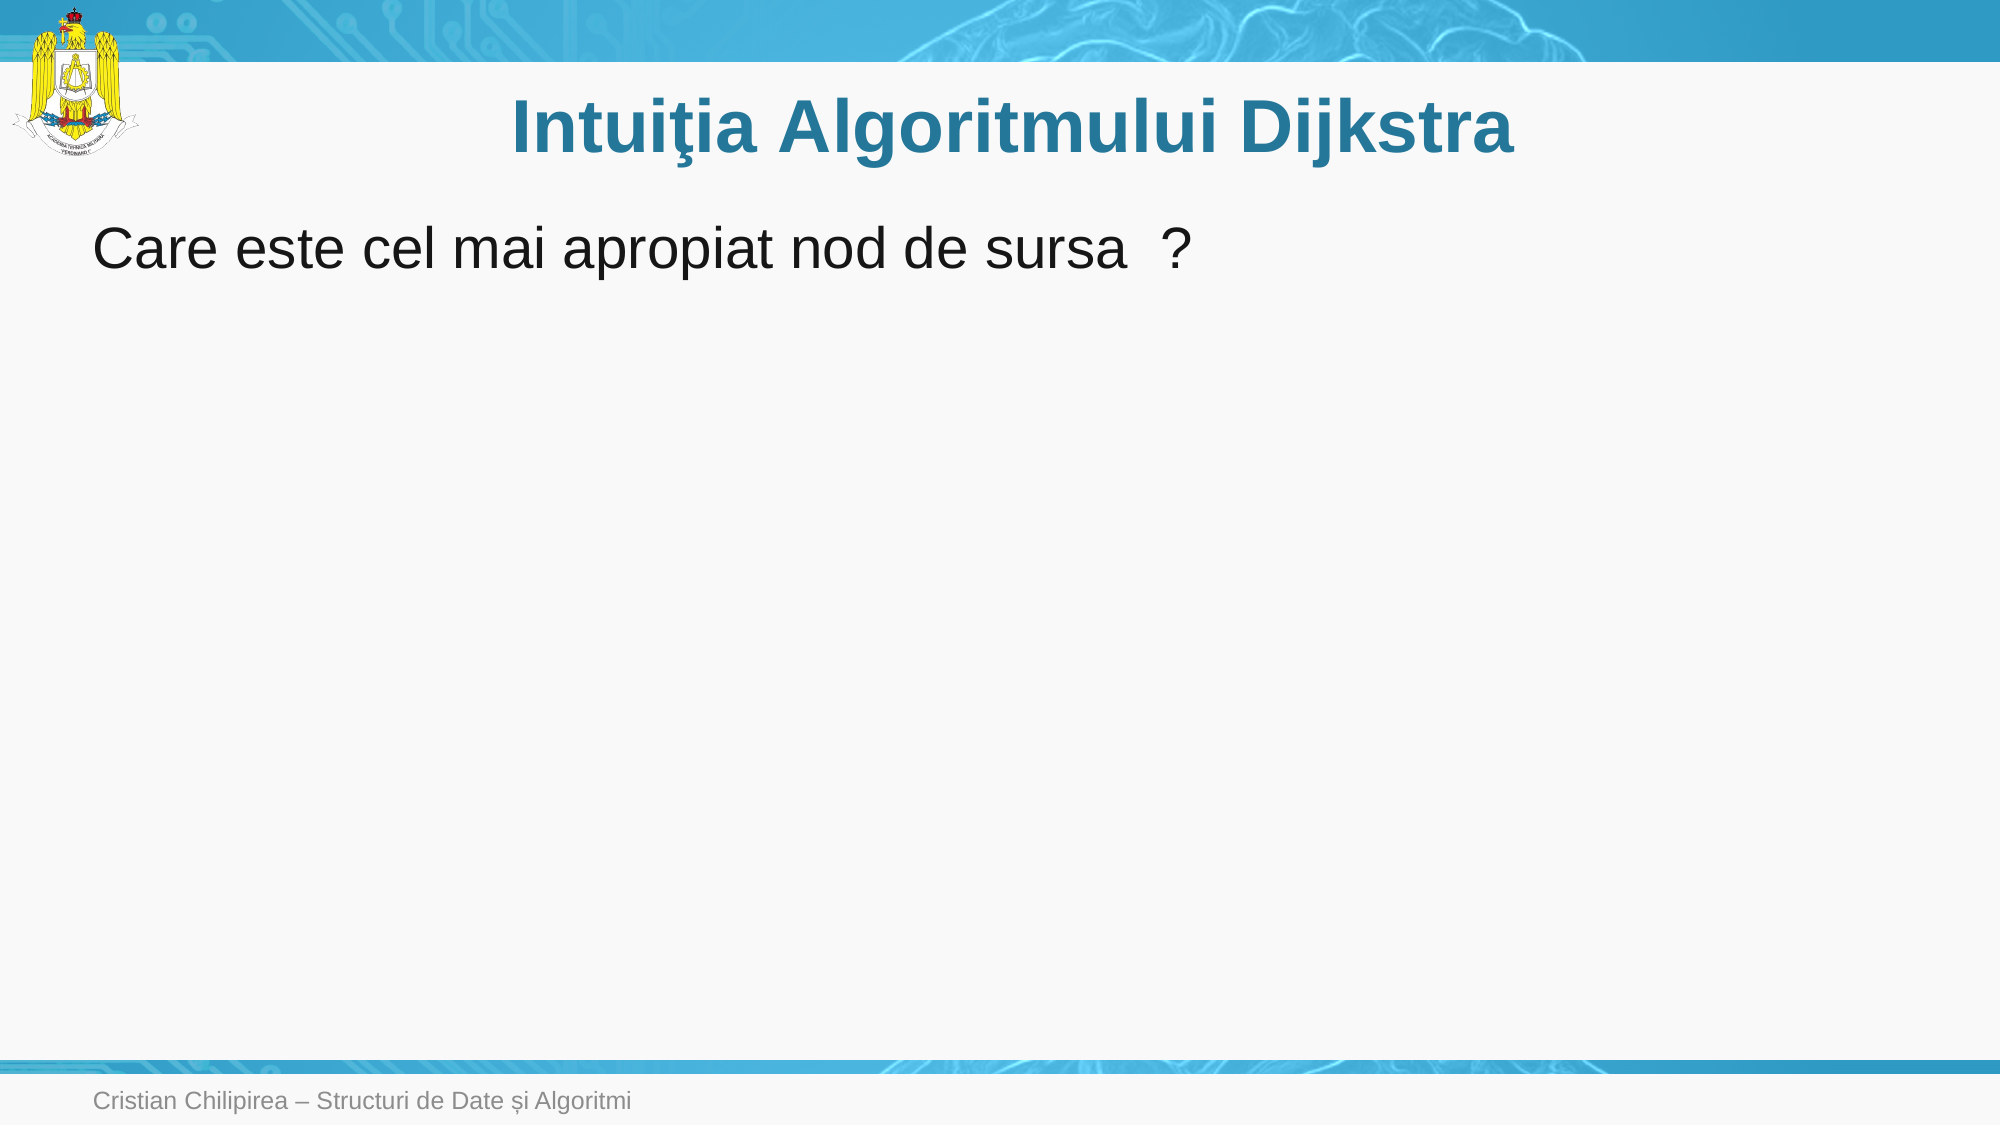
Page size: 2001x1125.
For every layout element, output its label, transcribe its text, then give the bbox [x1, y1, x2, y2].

picture [0, 1060, 2000, 1074]
title Intuiţia Algoritmului Dijkstra [150, 76, 1876, 180]
footer Cristian Chilipirea – Structuri de Date și Algoritmi [77, 1073, 1338, 1125]
picture [0, 0, 2000, 156]
